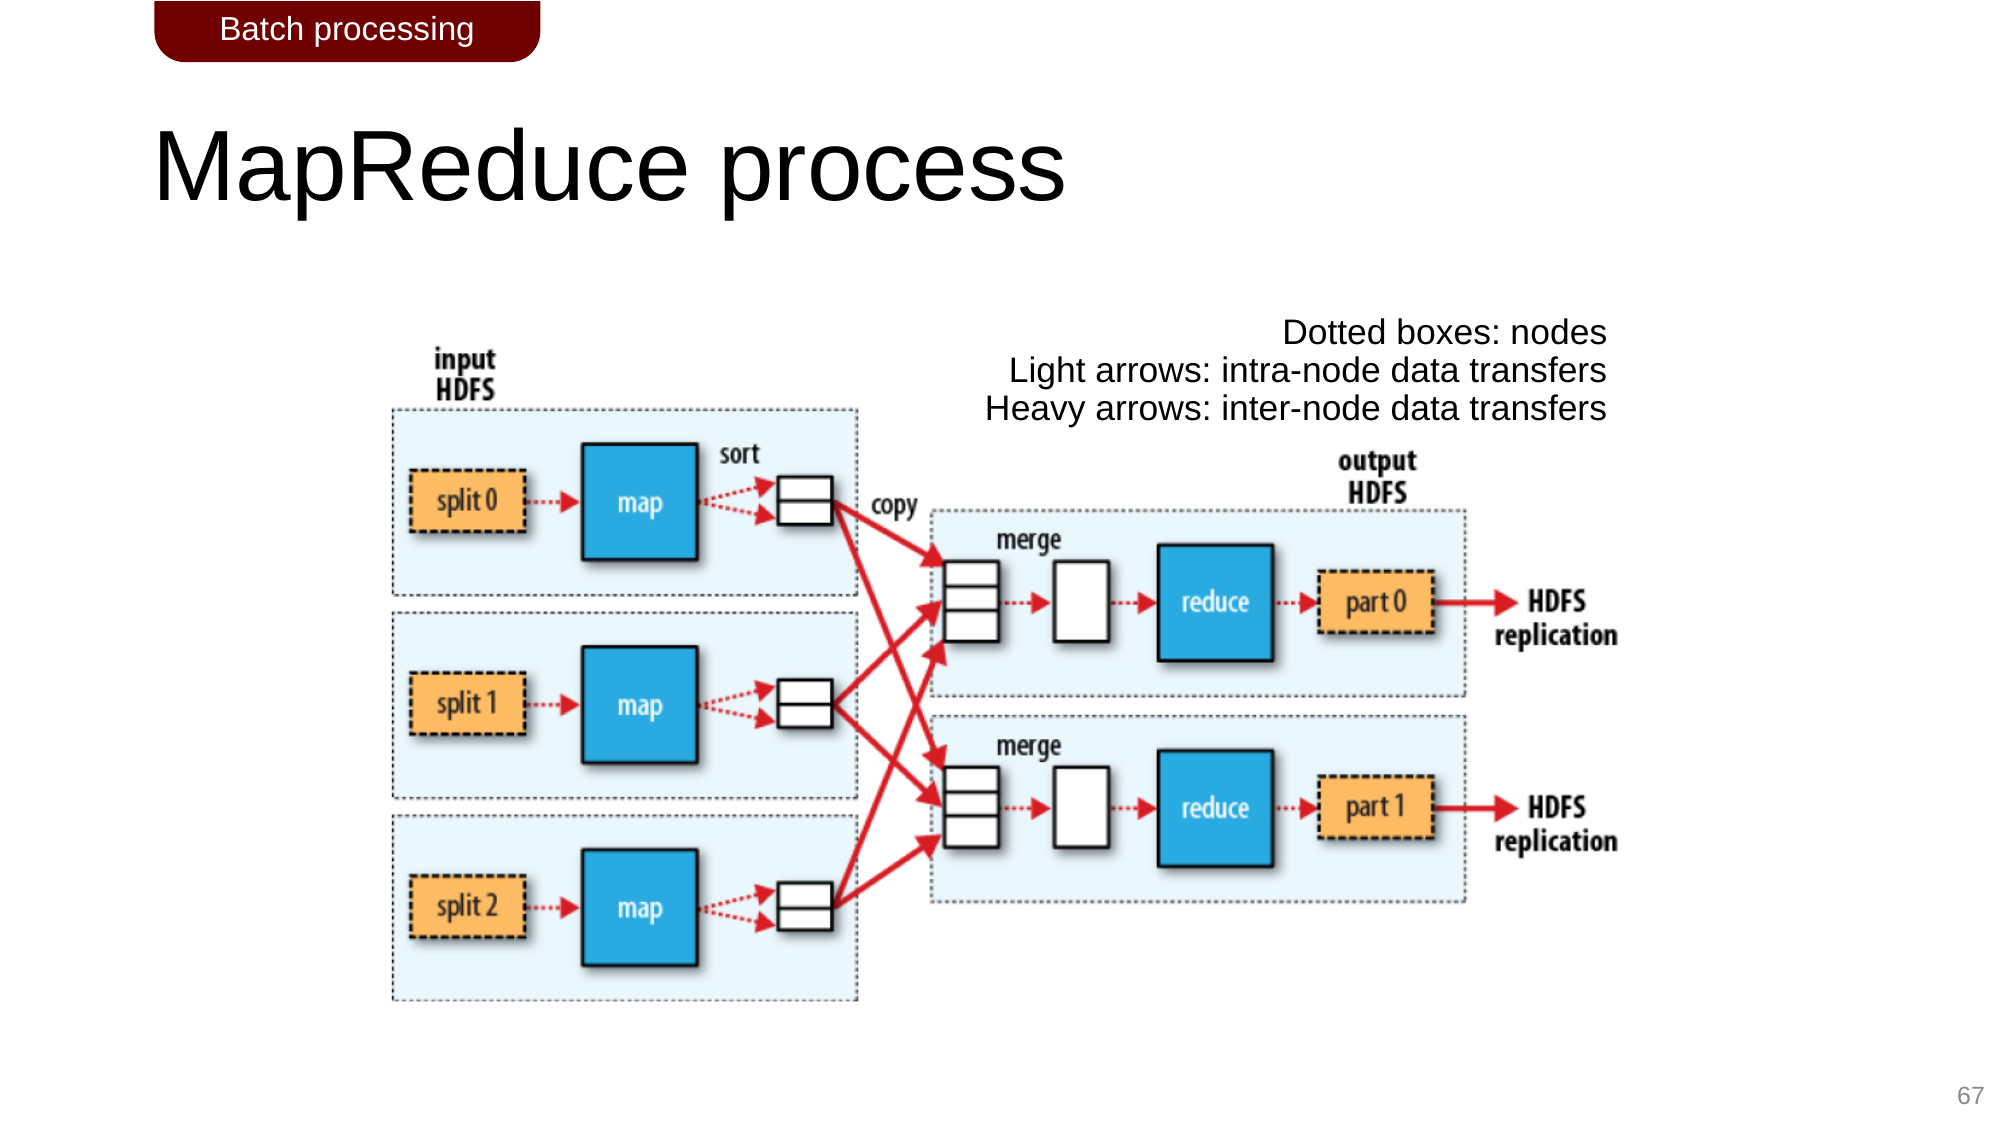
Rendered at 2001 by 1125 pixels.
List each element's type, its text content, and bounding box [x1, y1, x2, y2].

text_box Batch processing [154, 1, 541, 63]
list Dotted boxes: nodes Light arrows: intra-node data transfers Heavy arrows: inter-node data transfers [929, 305, 1623, 340]
slide_number 67 [1550, 1065, 2000, 1125]
title MapReduce process [137, 59, 1863, 278]
picture [384, 340, 1630, 1011]
